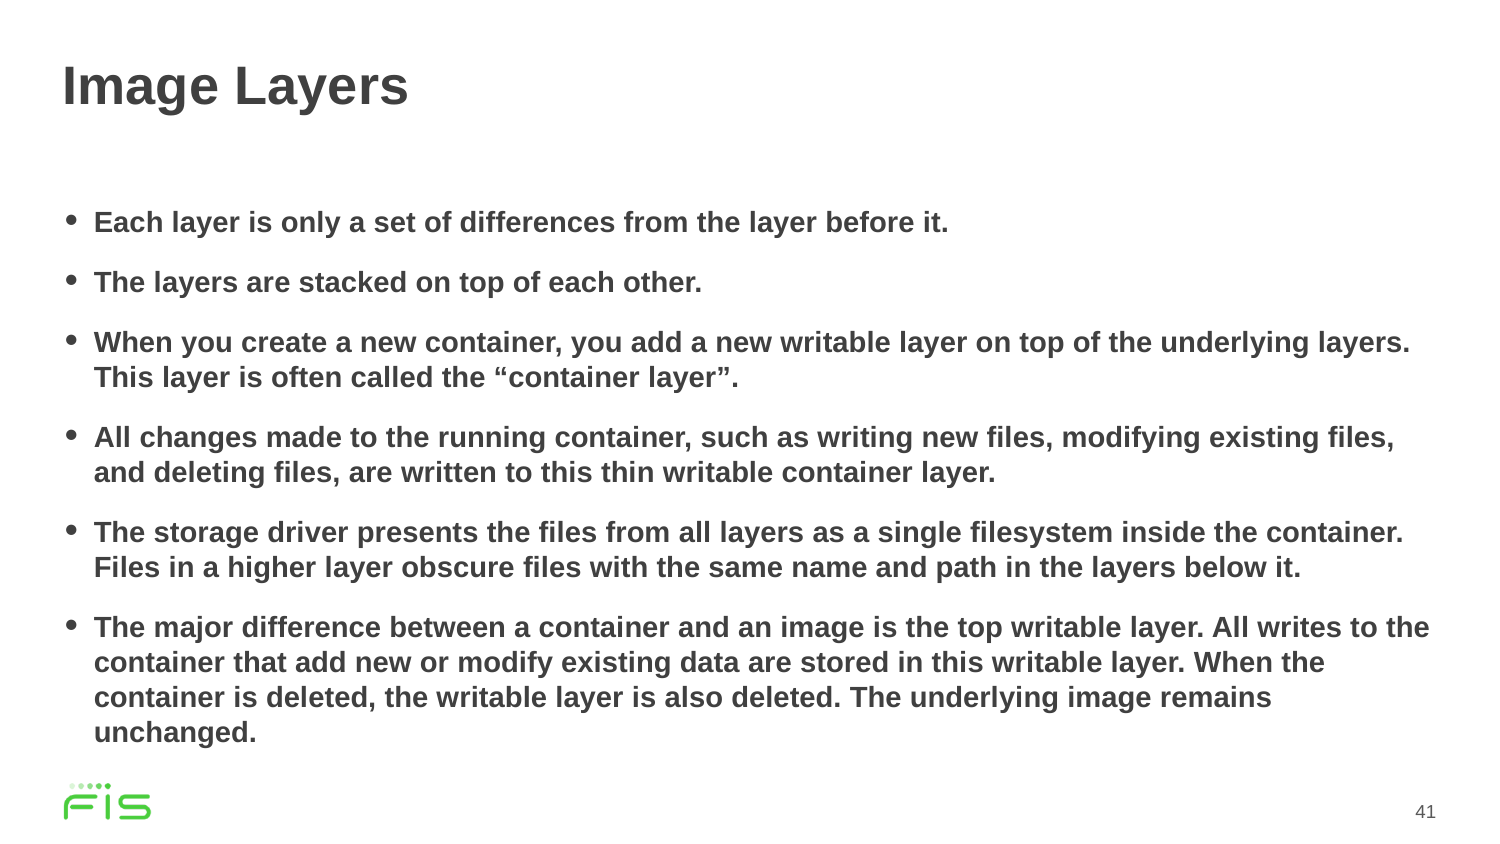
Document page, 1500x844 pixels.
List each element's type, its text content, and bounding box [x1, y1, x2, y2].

picture [58, 780, 154, 823]
list Each layer is only a set of differences from the layer before it. The layers are stacked on top of each other. When you create a new container, you add a new writable layer on top of the underlying layers. This layer is often called the “container layer”. All changes made to the running container, such as writing new files, modifying existing files, and deleting files, are written to this thin writable container layer. The storage driver presents the files from all layers as a single filesystem inside the container. Files in a higher layer obscure files with the same name and path in the layers below it. The major difference between a container and an image is the top writable layer. All writes to the container that add new or modify existing data are stored in this writable layer. When the container is deleted, the writable layer is also deleted. The underlying image remains unchanged. [64, 203, 1435, 759]
title Image Layers [62, 62, 1435, 192]
slide_number 41 [1359, 799, 1437, 822]
